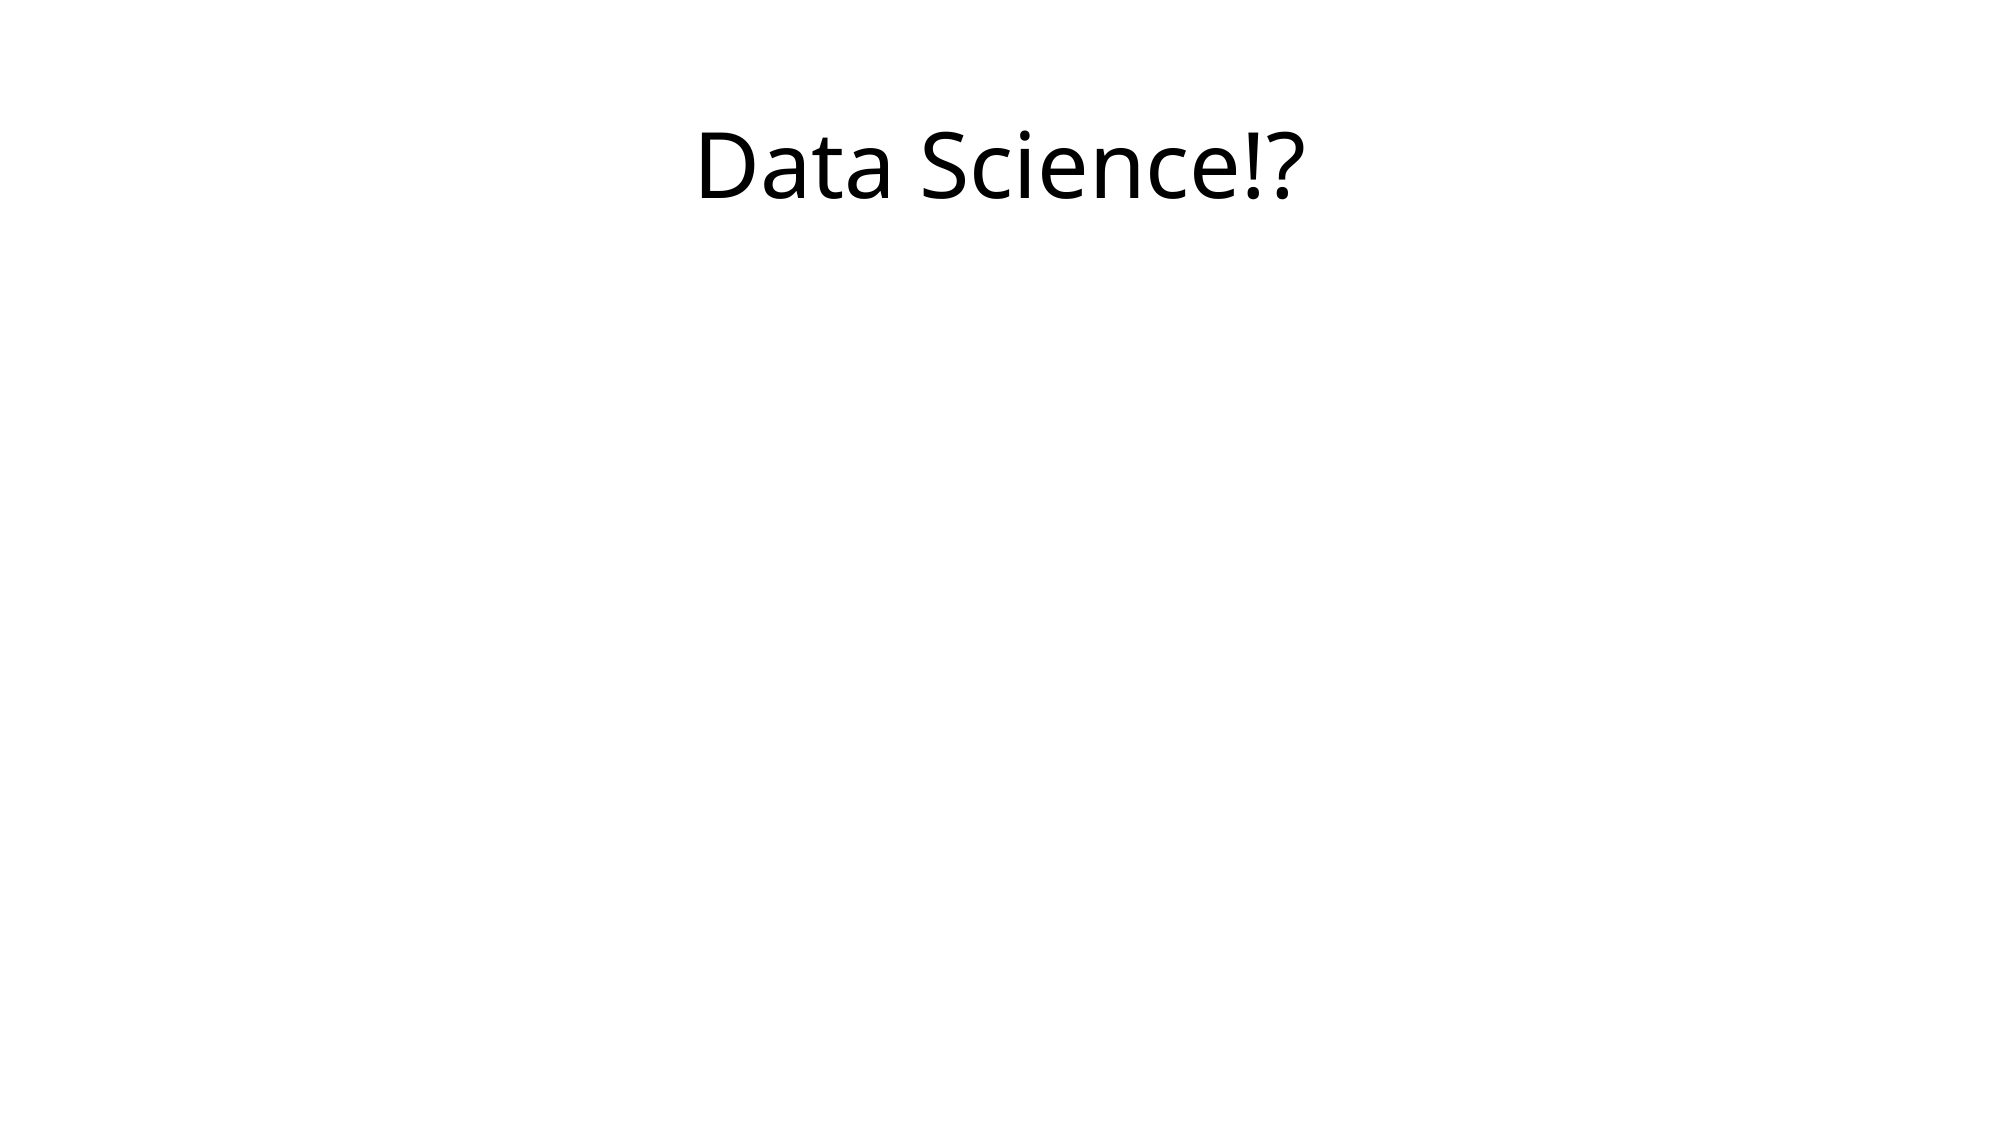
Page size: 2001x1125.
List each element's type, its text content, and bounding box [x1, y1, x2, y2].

title Data Science!? [137, 59, 1863, 278]
